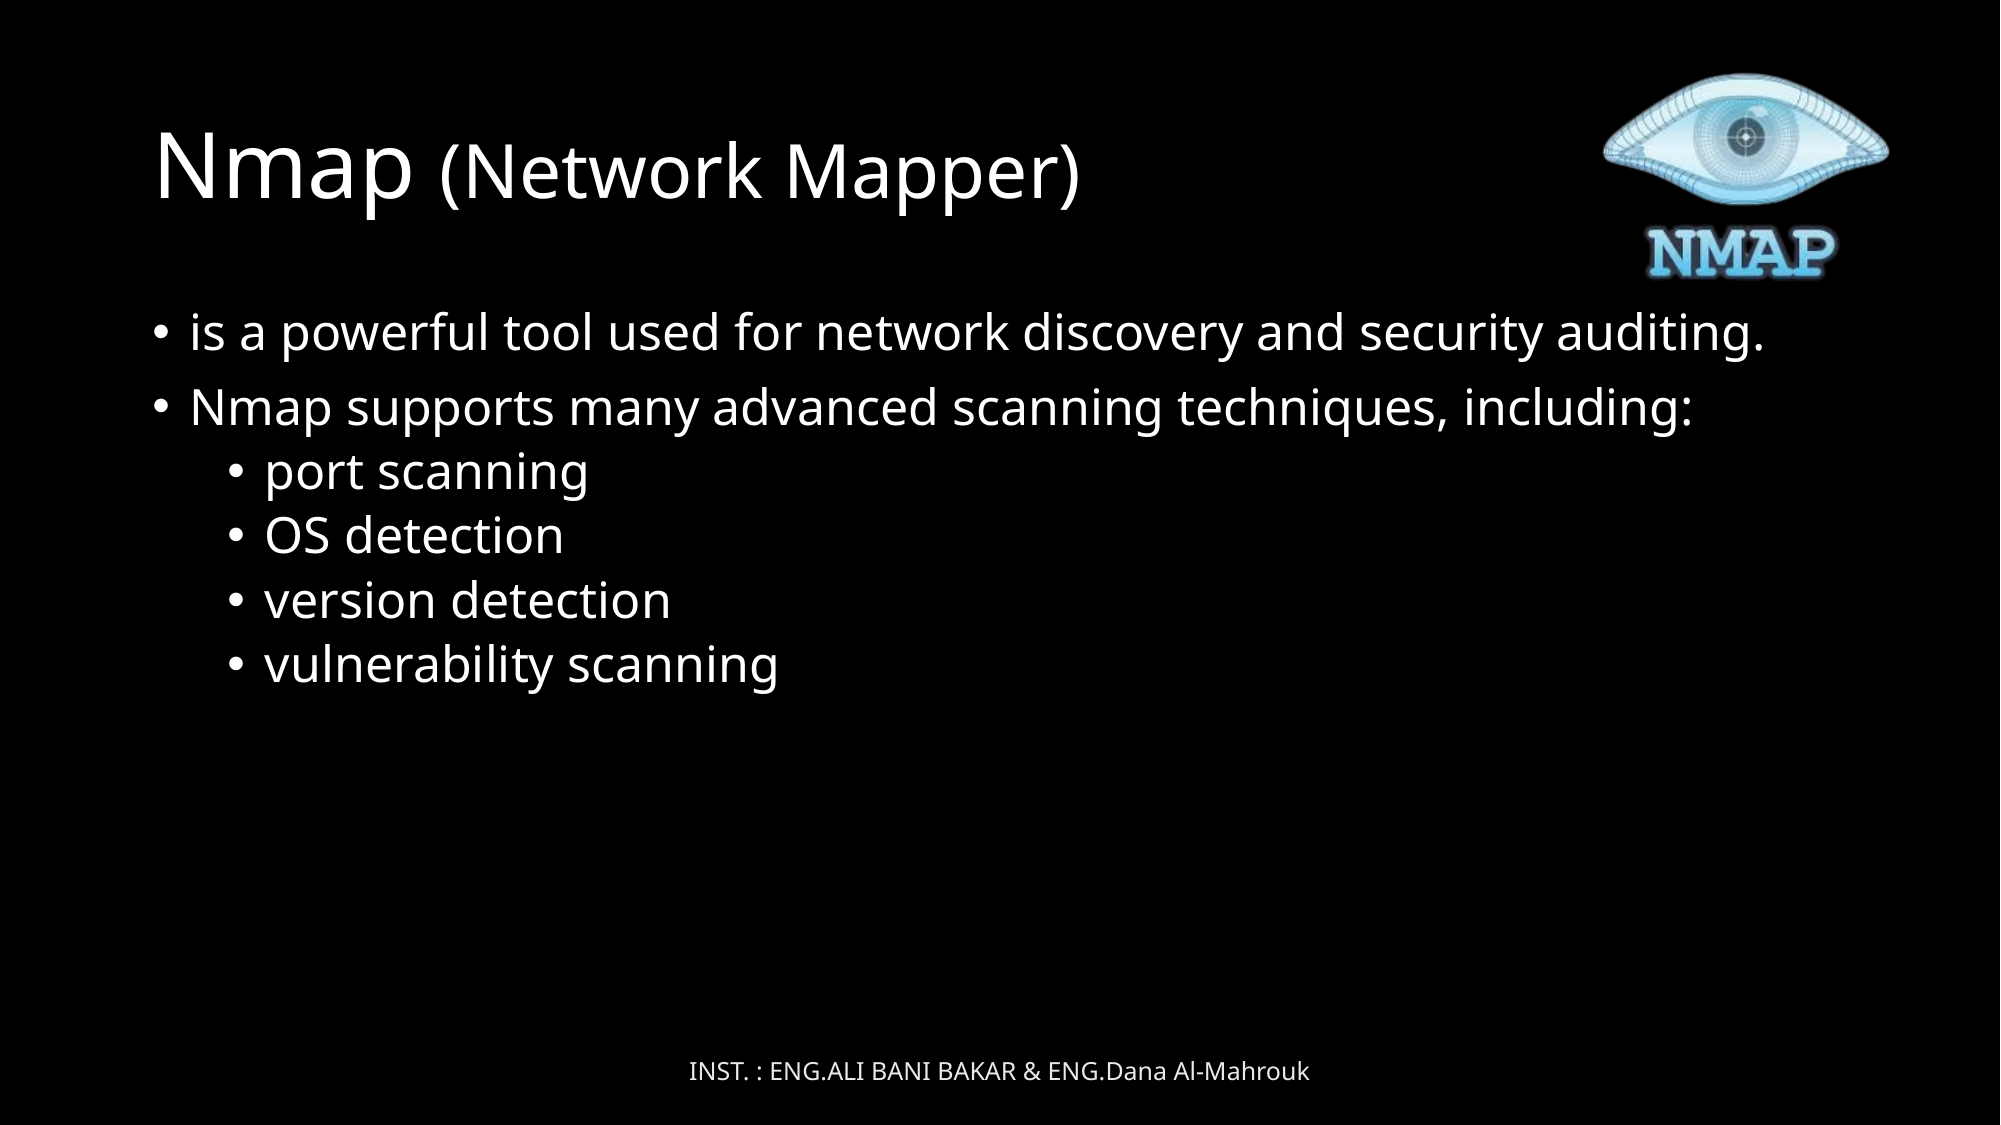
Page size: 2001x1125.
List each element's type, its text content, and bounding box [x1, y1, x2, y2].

footer INST. : ENG.ALI BANI BAKAR & ENG.Dana Al-Mahrouk [662, 1042, 1338, 1103]
picture [1596, 29, 1898, 331]
title Nmap (Network Mapper) [137, 59, 1596, 278]
list is a powerful tool used for network discovery and security auditing. Nmap supports many advanced scanning techniques, including: port scanning OS detection version detection vulnerability scanning [137, 299, 1863, 1014]
